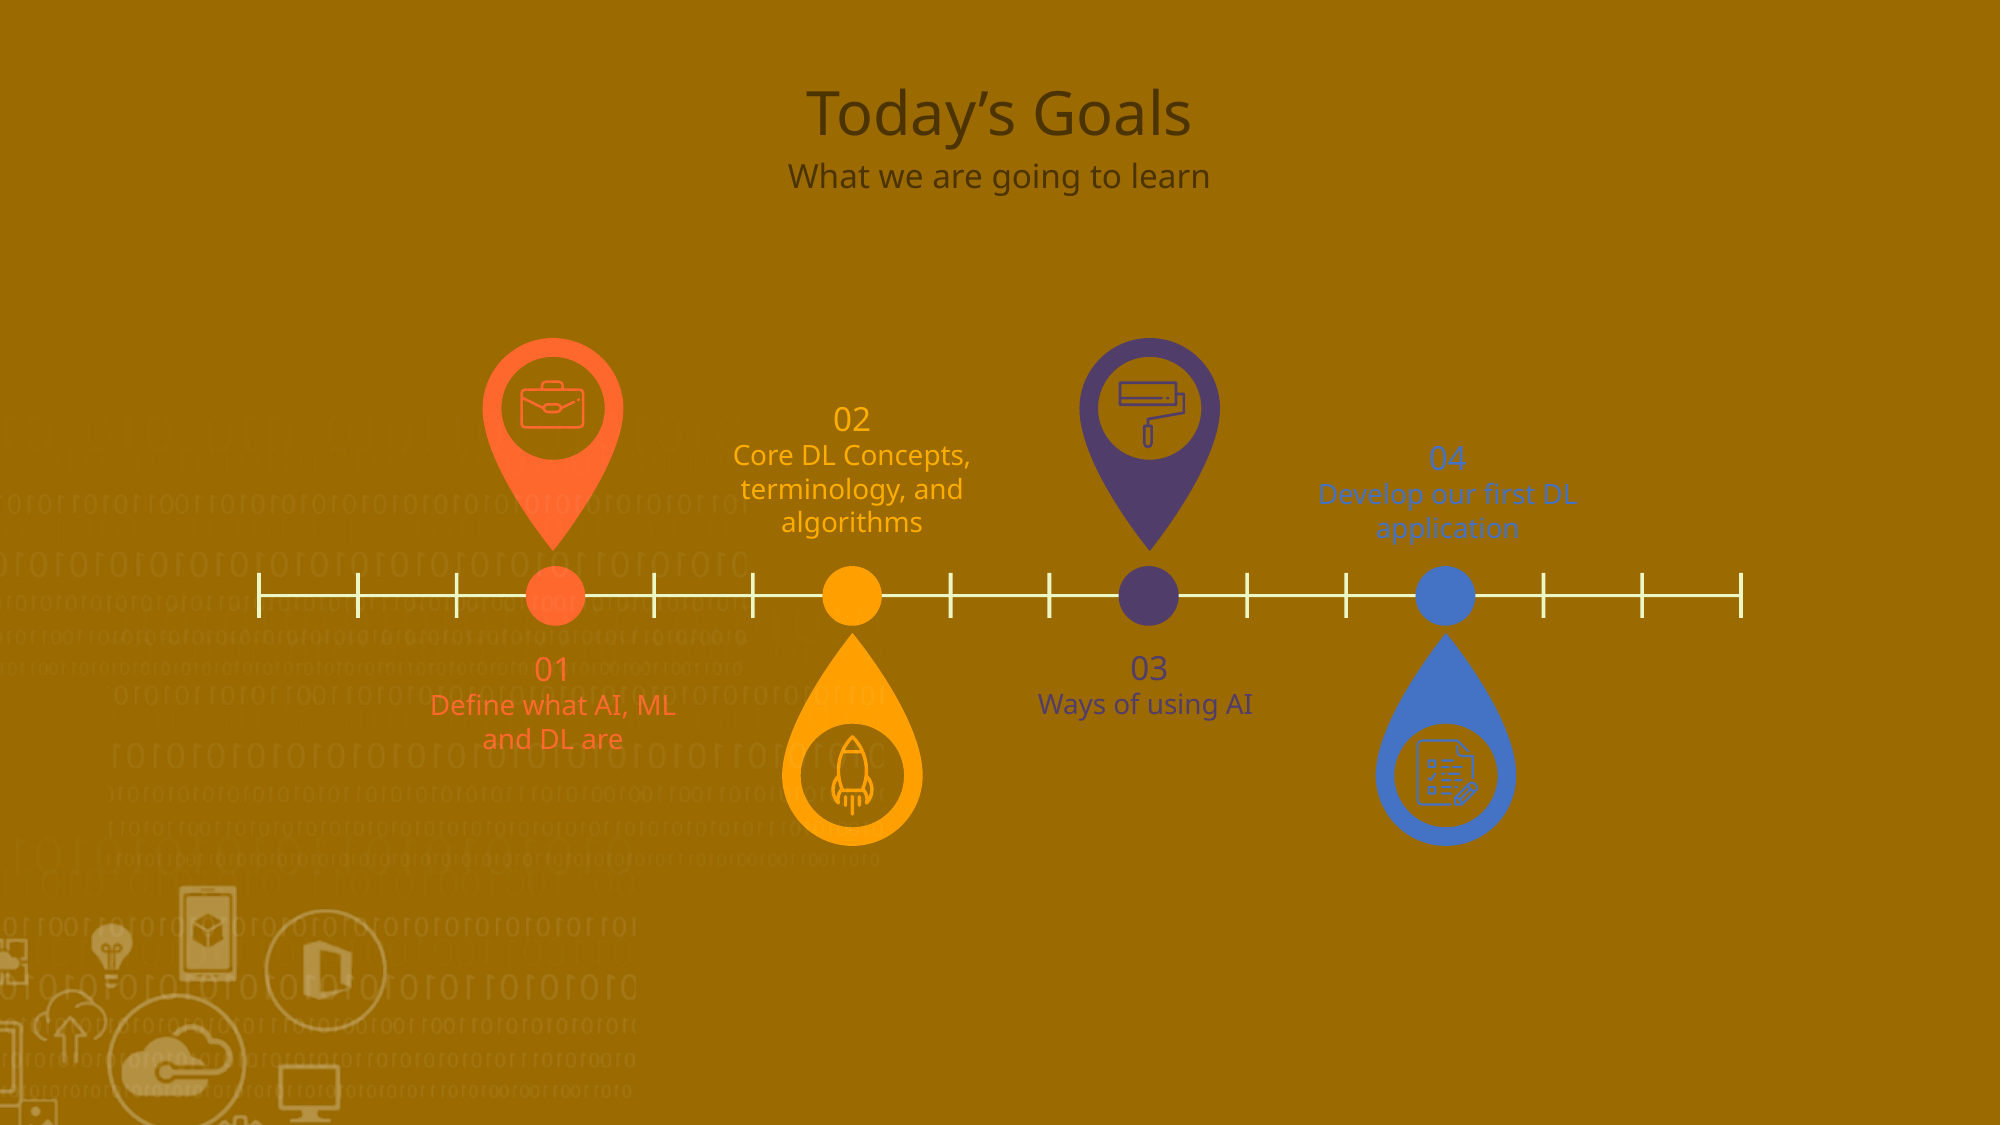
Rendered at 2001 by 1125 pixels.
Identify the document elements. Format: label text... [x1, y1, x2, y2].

text_box [1476, 572, 1743, 618]
text_box What we are going to learn [99, 137, 1900, 214]
picture [0, 380, 1296, 1125]
text_box [1415, 566, 1476, 626]
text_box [1416, 739, 1479, 806]
text_box [1375, 632, 1517, 846]
text_box [1085, 338, 1214, 380]
text_box [488, 338, 618, 380]
text_box Today’s Goals [99, 56, 1900, 133]
text_box [1296, 572, 1415, 618]
text_box 04 Develop our first DL application [1300, 429, 1596, 552]
